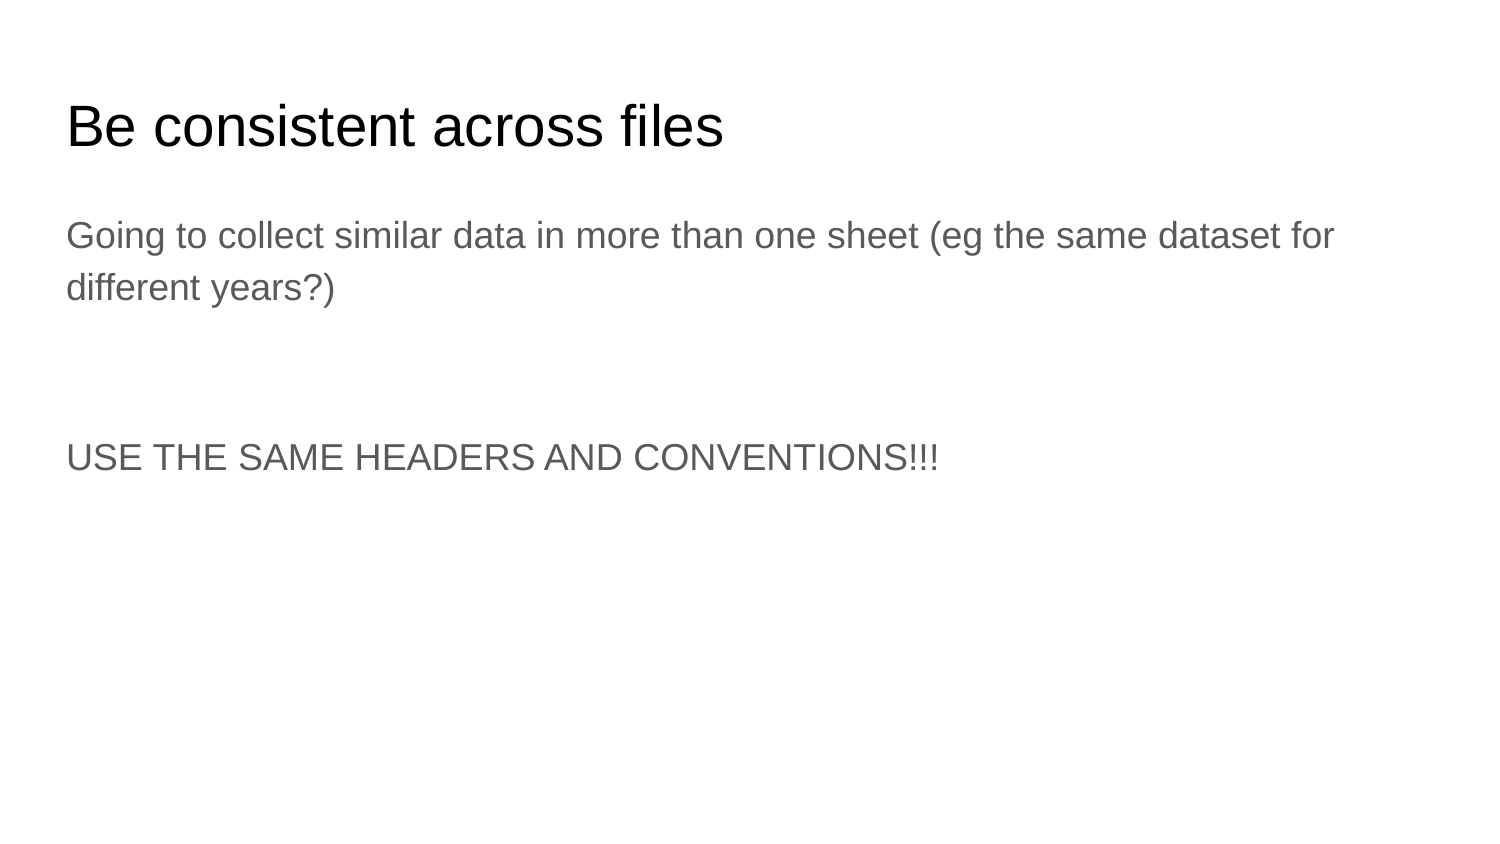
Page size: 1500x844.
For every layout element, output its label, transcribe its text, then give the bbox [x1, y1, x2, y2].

title Be consistent across files [51, 72, 1449, 167]
list Going to collect similar data in more than one sheet (eg the same dataset for different years?) USE THE SAME HEADERS AND CONVENTIONS!!! [51, 189, 1449, 750]
